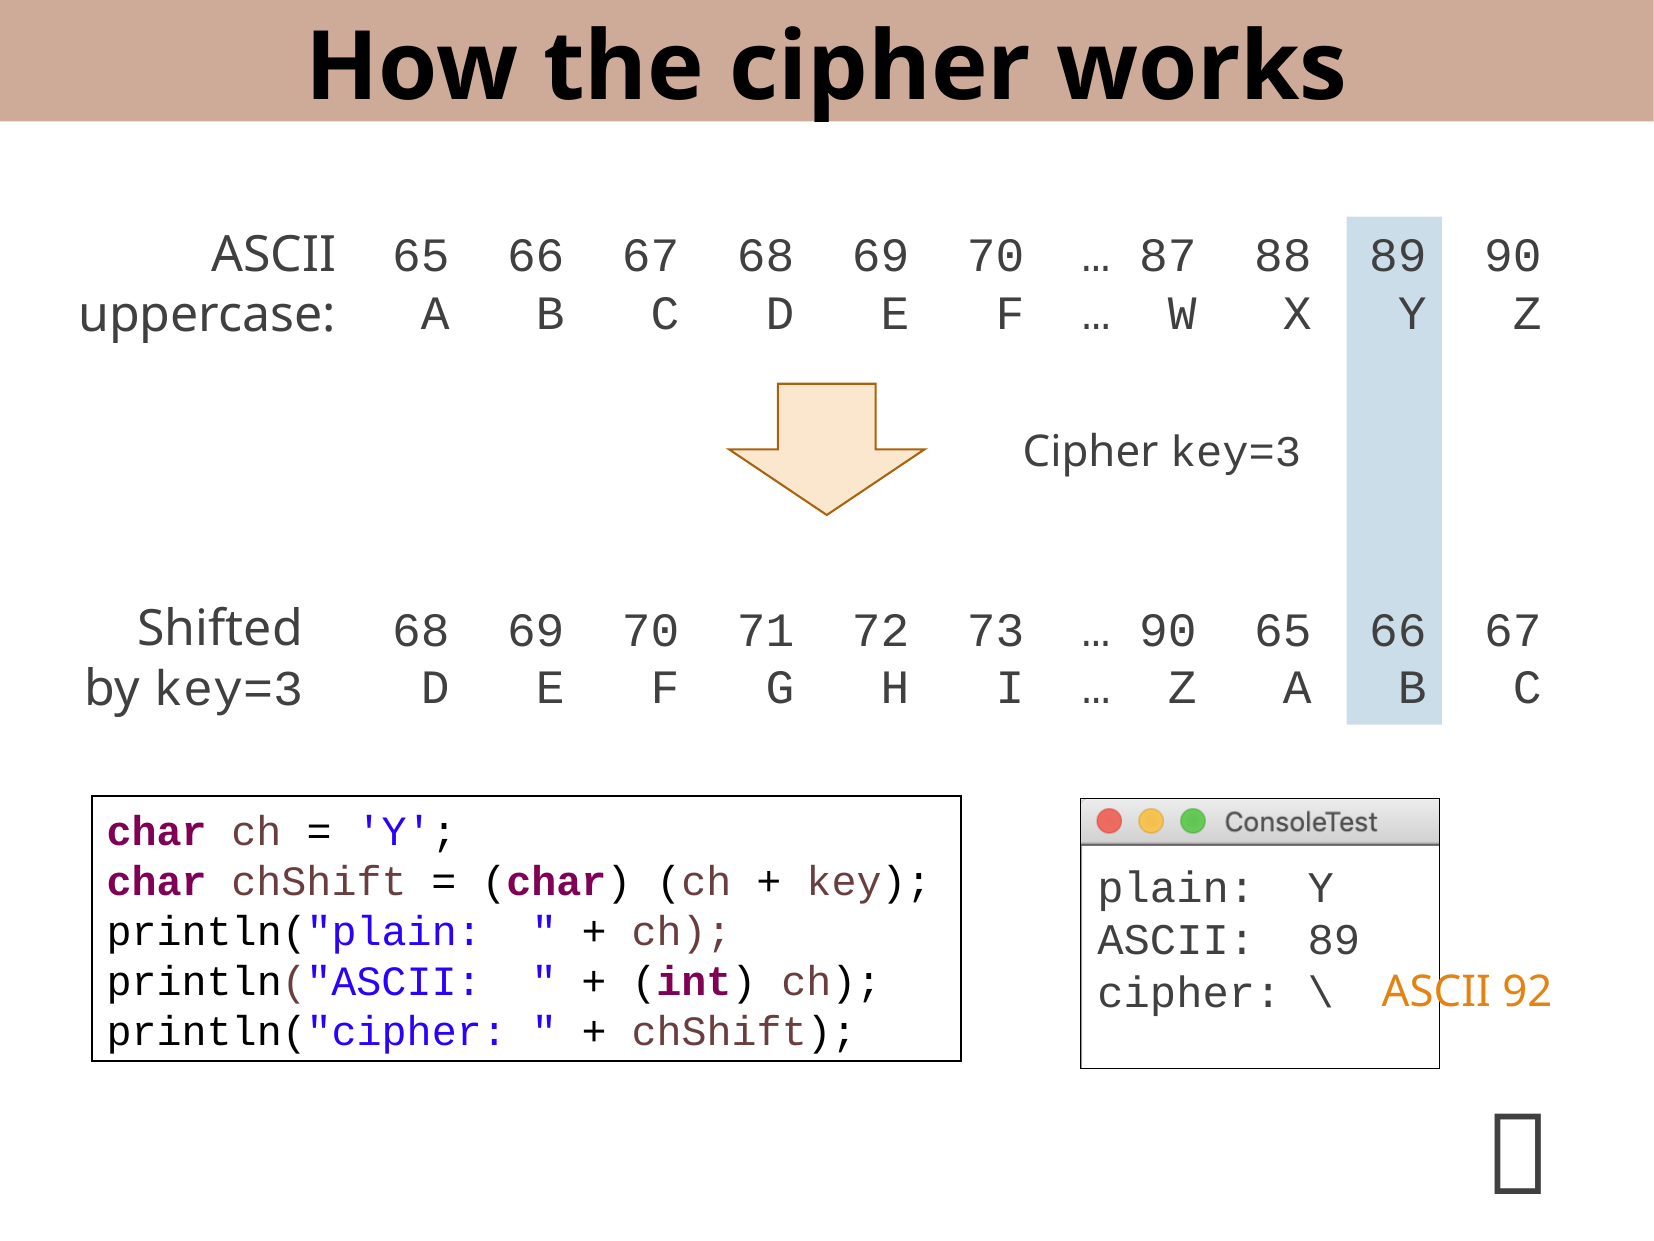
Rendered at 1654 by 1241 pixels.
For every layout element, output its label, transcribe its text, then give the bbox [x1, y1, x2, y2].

text_box 68 69 70 71 72 73 … 90 65 66 67 D E F G H I … Z A B C [377, 591, 1558, 721]
text_box Cipher key=3 [1007, 415, 1316, 483]
text_box 🤔 [1469, 1075, 1614, 1225]
text_box Shifted by key=3 [69, 588, 318, 724]
text_box ASCII uppercase: [63, 214, 351, 349]
text_box char ch = 'Y'; char chShift = (char) (ch + key); println("plain: " + ch); println("ASCII: " + (int) ch); println("cipher: " + chShift); [91, 796, 962, 1061]
text_box ASCII 92 [1448, 955, 1568, 1023]
text_box 65 66 67 68 69 70 … 87 88 89 90 A B C D E F … W X Y Z [377, 216, 1558, 347]
text_box [1346, 347, 1442, 591]
text_box [1346, 721, 1442, 725]
text_box [729, 383, 925, 516]
text_box How the cipher works [0, 0, 1654, 122]
picture [1080, 797, 1440, 1070]
